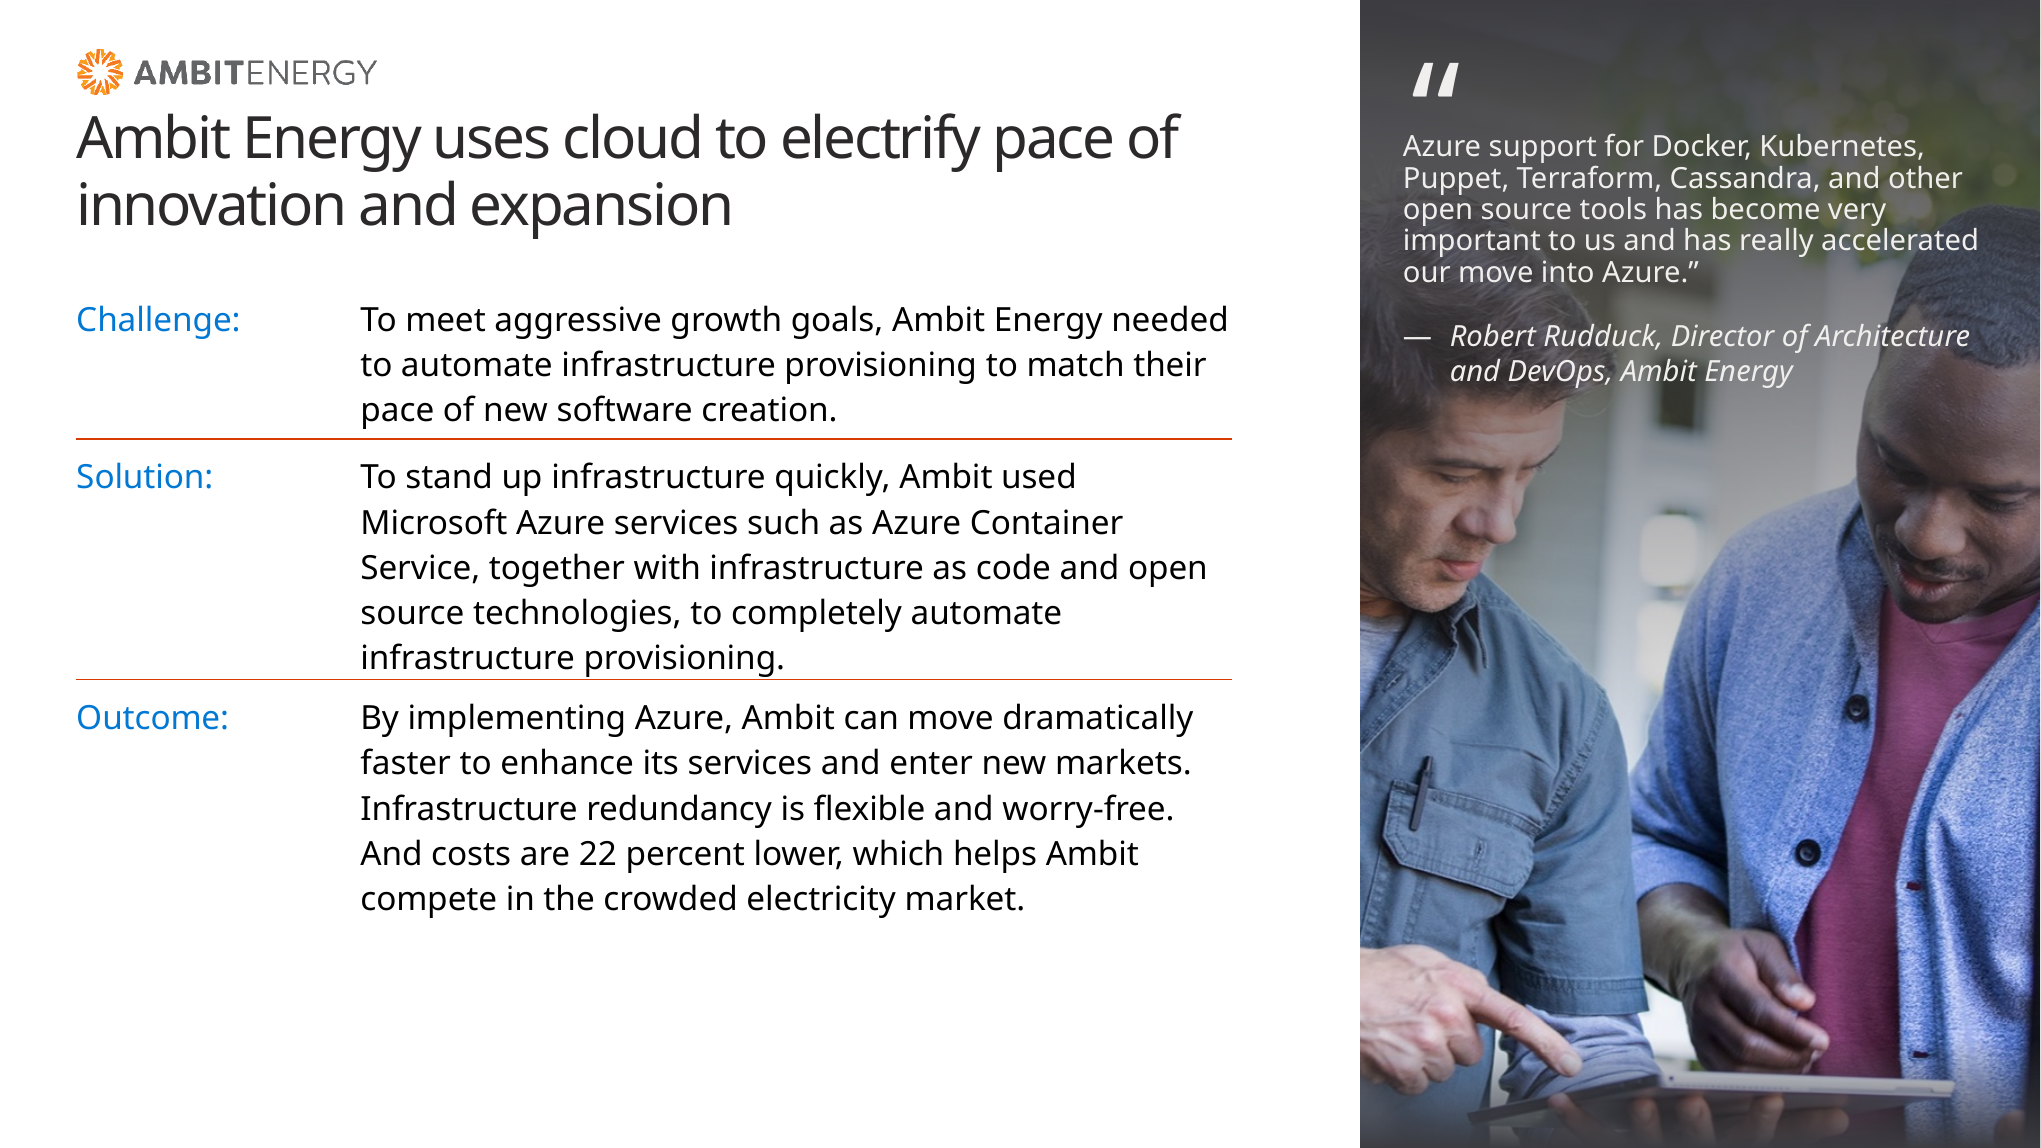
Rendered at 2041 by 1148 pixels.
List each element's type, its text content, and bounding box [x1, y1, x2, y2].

table_cell By implementing Azure, Ambit can move dramatically faster to enhance its services and enter new markets. Infrastructure redundancy is flexible and worry-free. And costs are 22 percent lower, which helps Ambit compete in the crowded electricity market. [360, 680, 1232, 935]
table_header To meet aggressive growth goals, Ambit Energy needed to automate infrastructure provisioning to match their pace of new software creation. [360, 281, 1232, 438]
table_cell To stand up infrastructure quickly, Ambit used Microsoft Azure services such as Azure Container Service, together with infrastructure as code and open source technologies, to completely automate infrastructure provisioning. [360, 440, 1232, 679]
picture [1360, 0, 2041, 1148]
table_cell Solution: [76, 440, 360, 679]
picture [70, 41, 386, 102]
title Ambit Energy uses cloud to electrify pace of innovation and expansion [76, 103, 1360, 239]
table_cell Outcome: [76, 680, 360, 935]
table_header Challenge: [76, 281, 360, 438]
